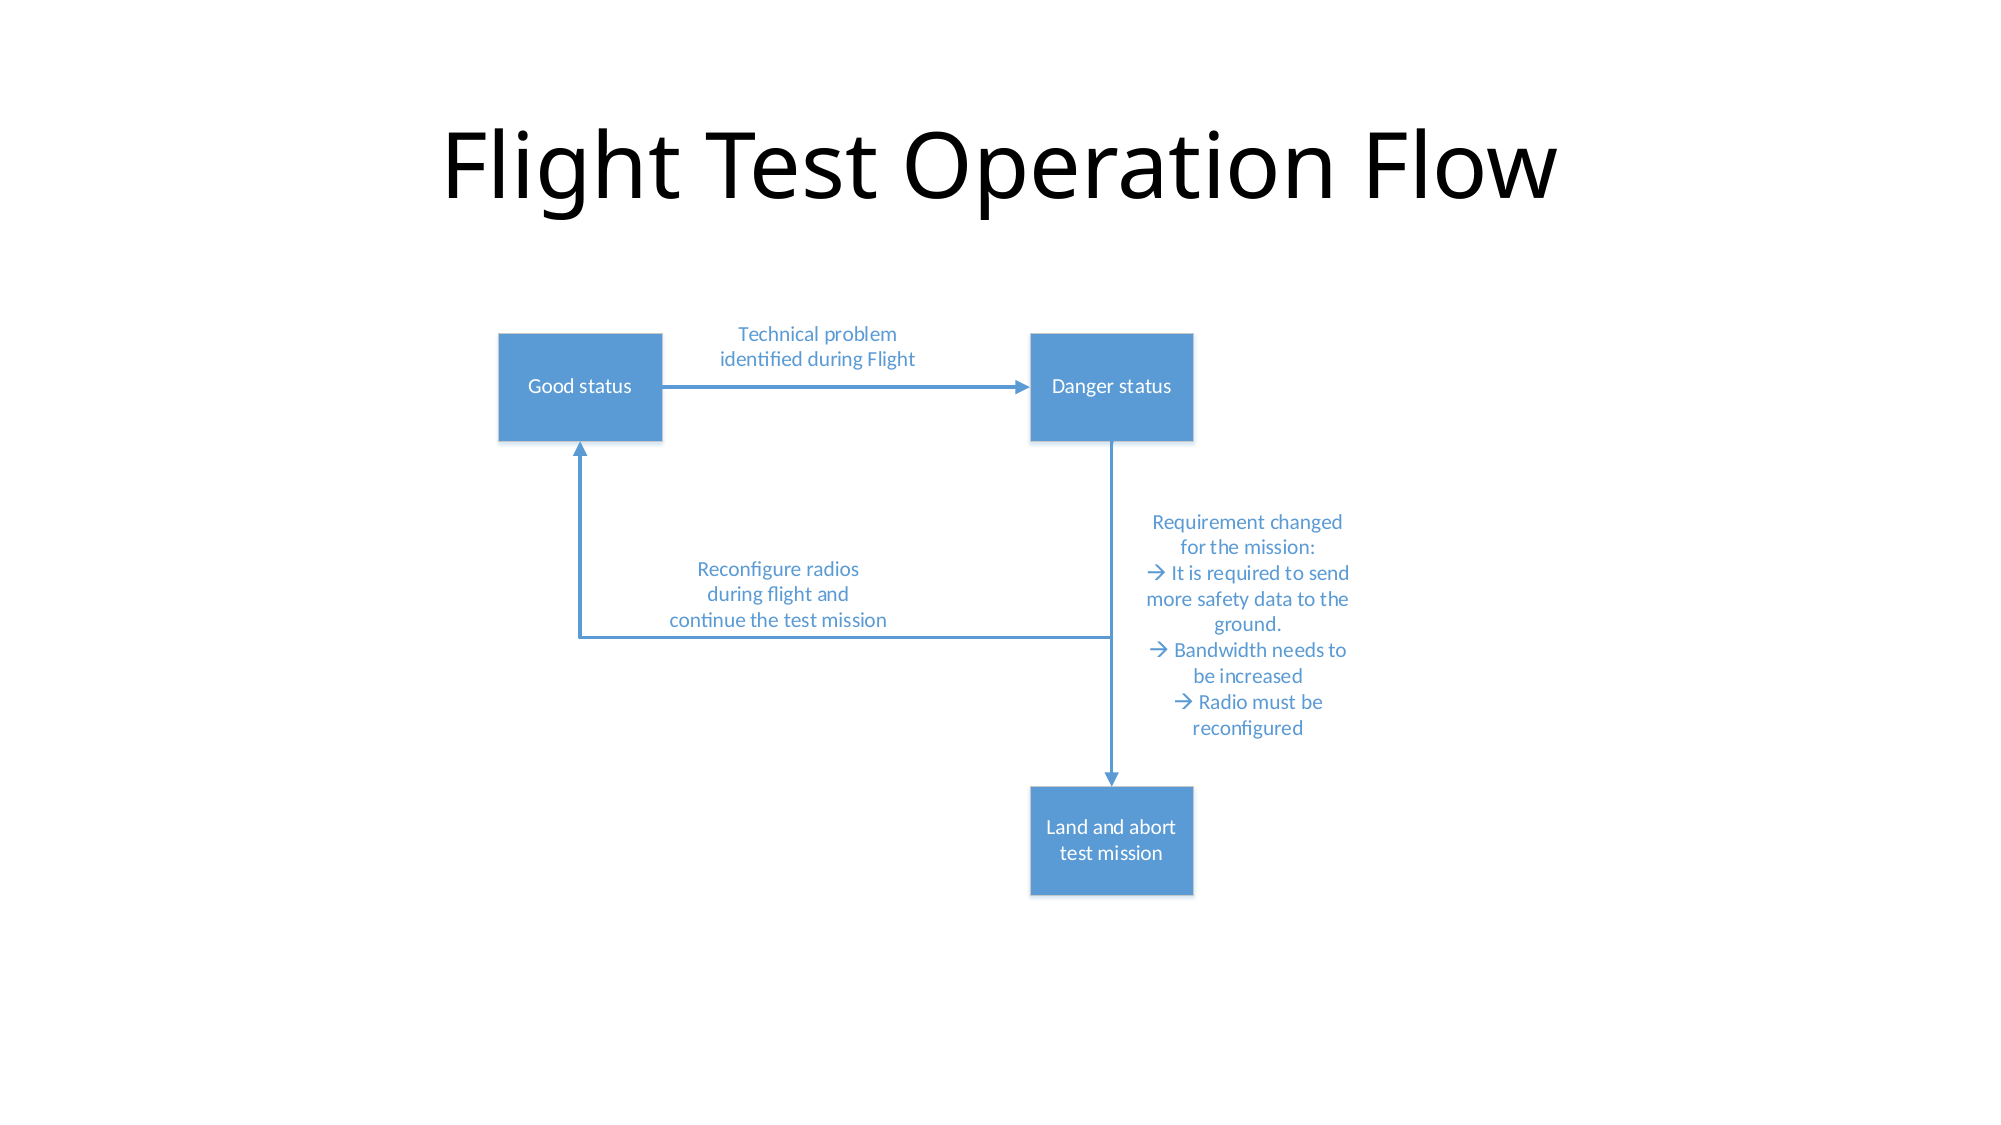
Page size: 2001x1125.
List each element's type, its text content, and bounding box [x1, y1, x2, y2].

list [492, 314, 1366, 903]
title Flight Test Operation Flow [137, 59, 1863, 278]
